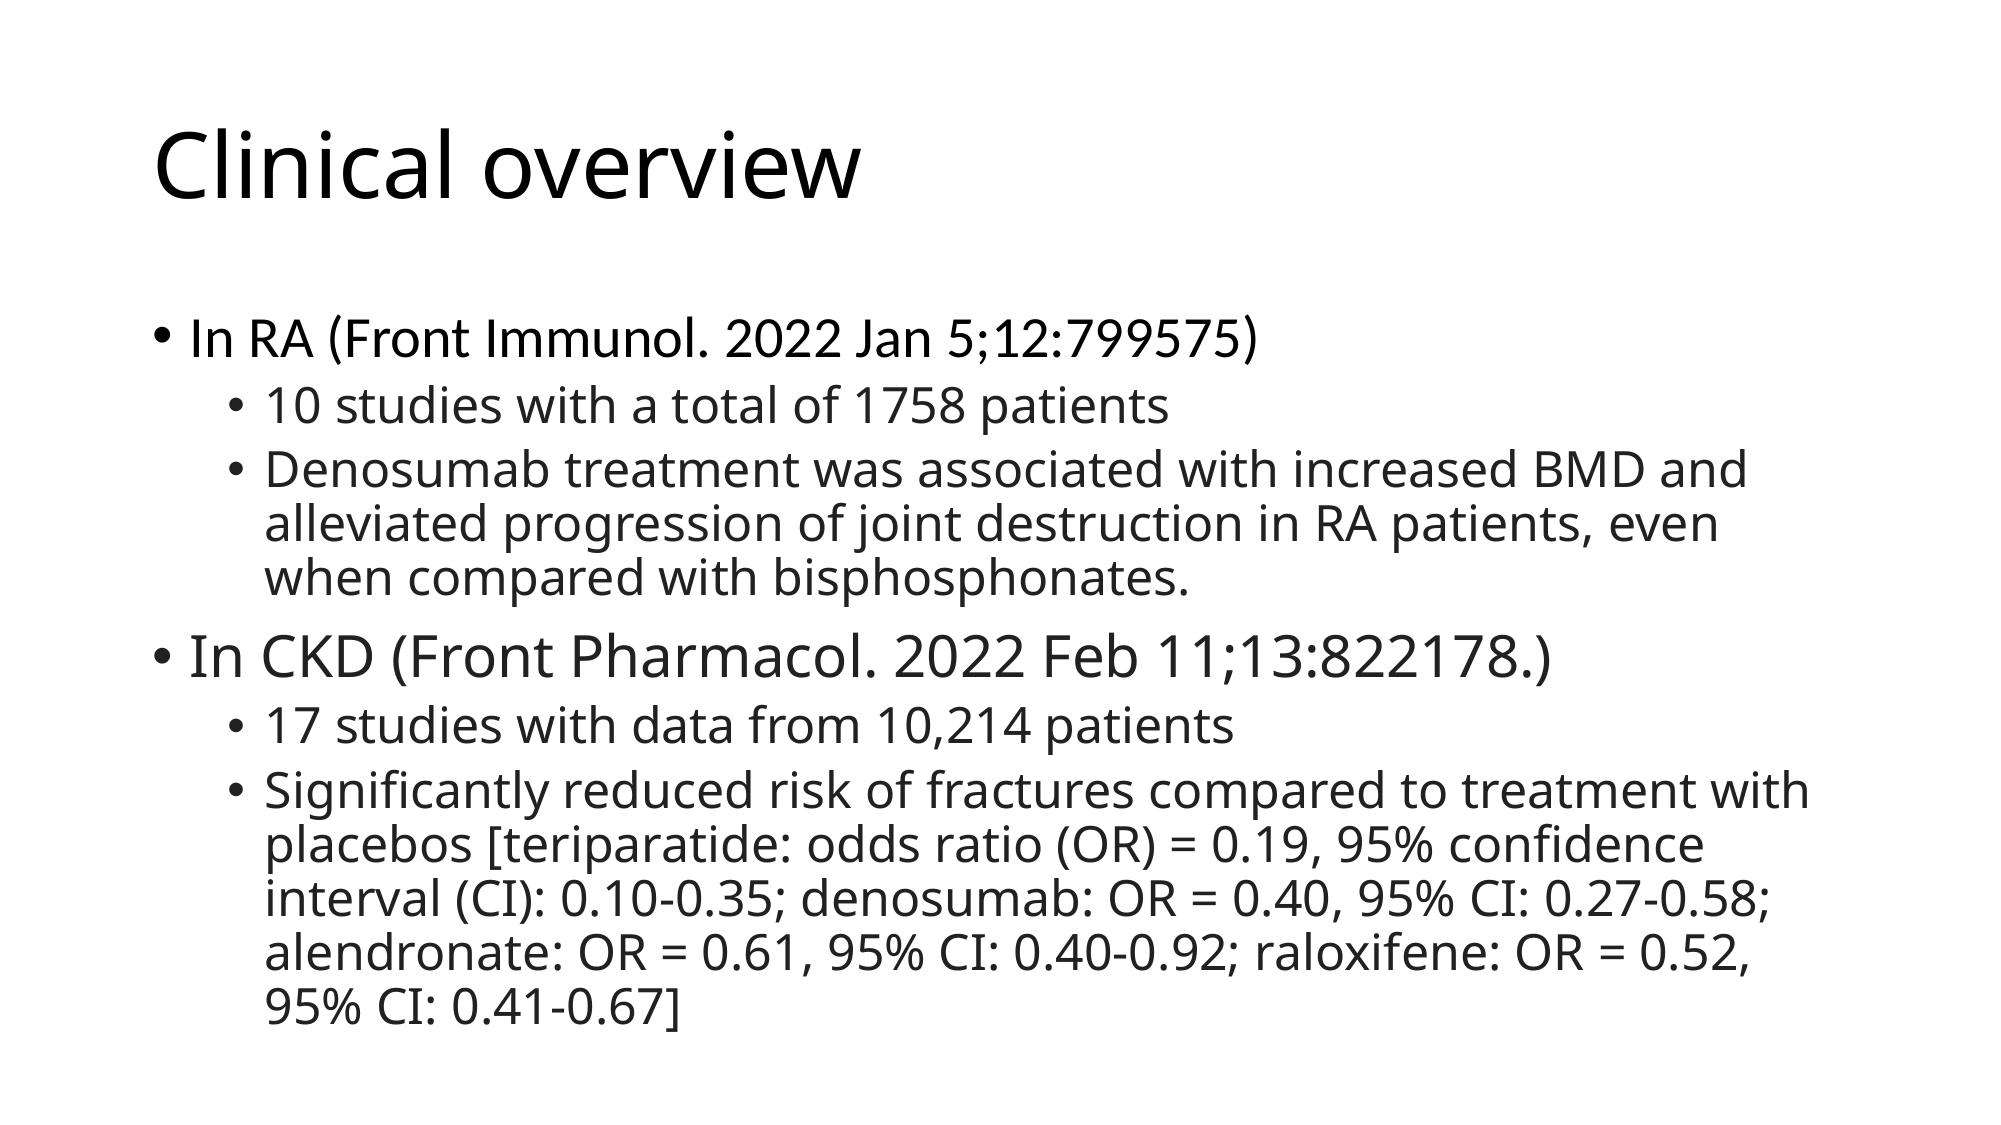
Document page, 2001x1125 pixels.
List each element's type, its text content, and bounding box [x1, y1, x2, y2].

list In RA (Front Immunol. 2022 Jan 5;12:799575) 10 studies with a total of 1758 patients Denosumab treatment was associated with increased BMD and alleviated progression of joint destruction in RA patients, even when compared with bisphosphonates. In CKD (Front Pharmacol. 2022 Feb 11;13:822178.) 17 studies with data from 10,214 patients Significantly reduced risk of fractures compared to treatment with placebos [teriparatide: odds ratio (OR) = 0.19, 95% confidence interval (CI): 0.10-0.35; denosumab: OR = 0.40, 95% CI: 0.27-0.58; alendronate: OR = 0.61, 95% CI: 0.40-0.92; raloxifene: OR = 0.52, 95% CI: 0.41-0.67] [137, 299, 1863, 1014]
title Clinical overview [137, 59, 1863, 278]
